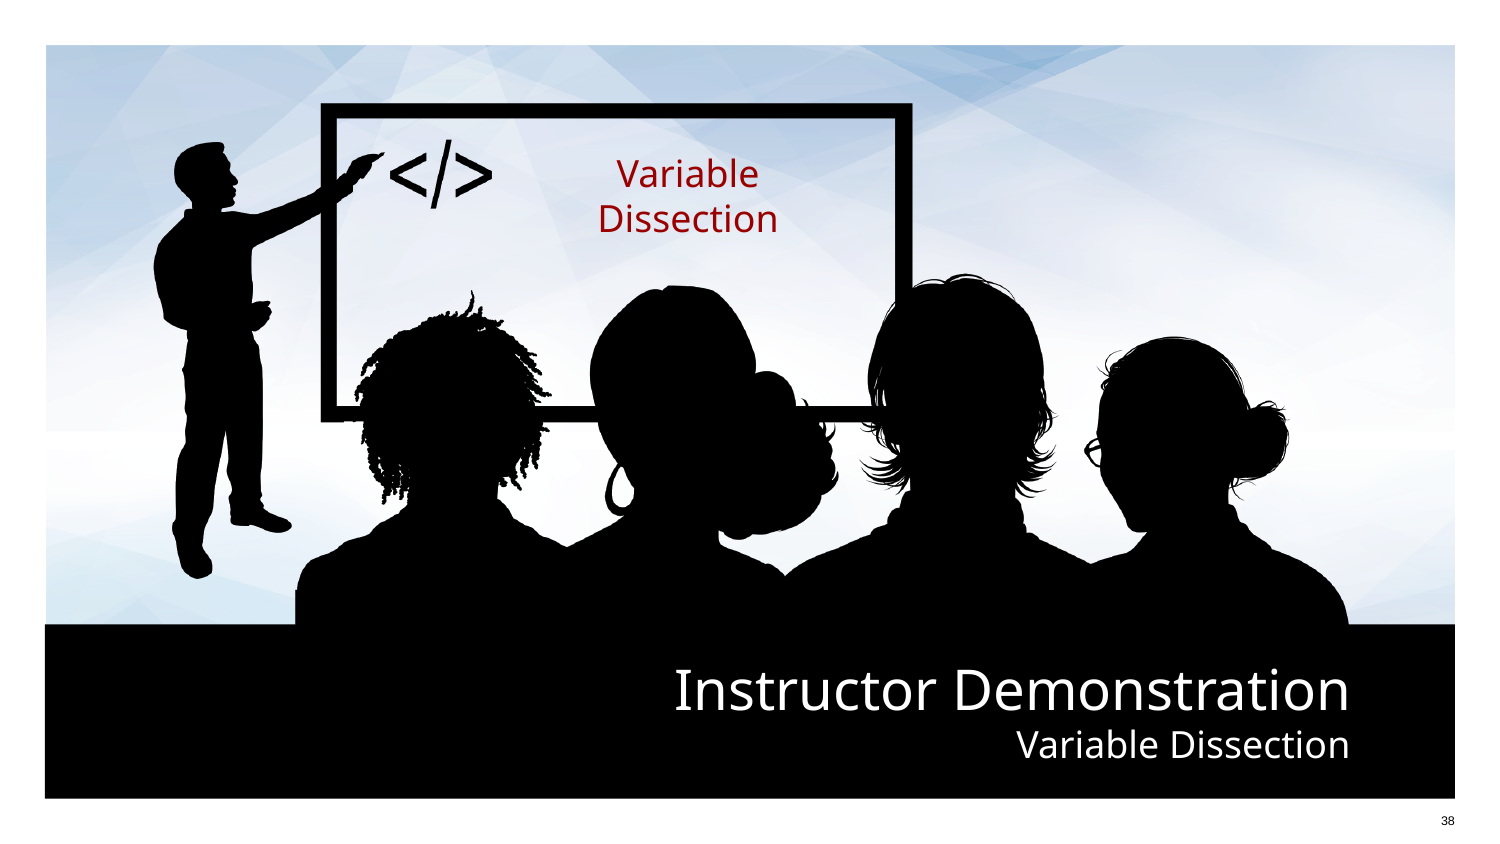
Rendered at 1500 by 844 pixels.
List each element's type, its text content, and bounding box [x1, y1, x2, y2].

picture [45, 0, 1468, 630]
title Variable Dissection [0, 719, 1500, 799]
slide_number ‹#› [1412, 813, 1455, 831]
text_box Variable Dissection [514, 135, 862, 248]
